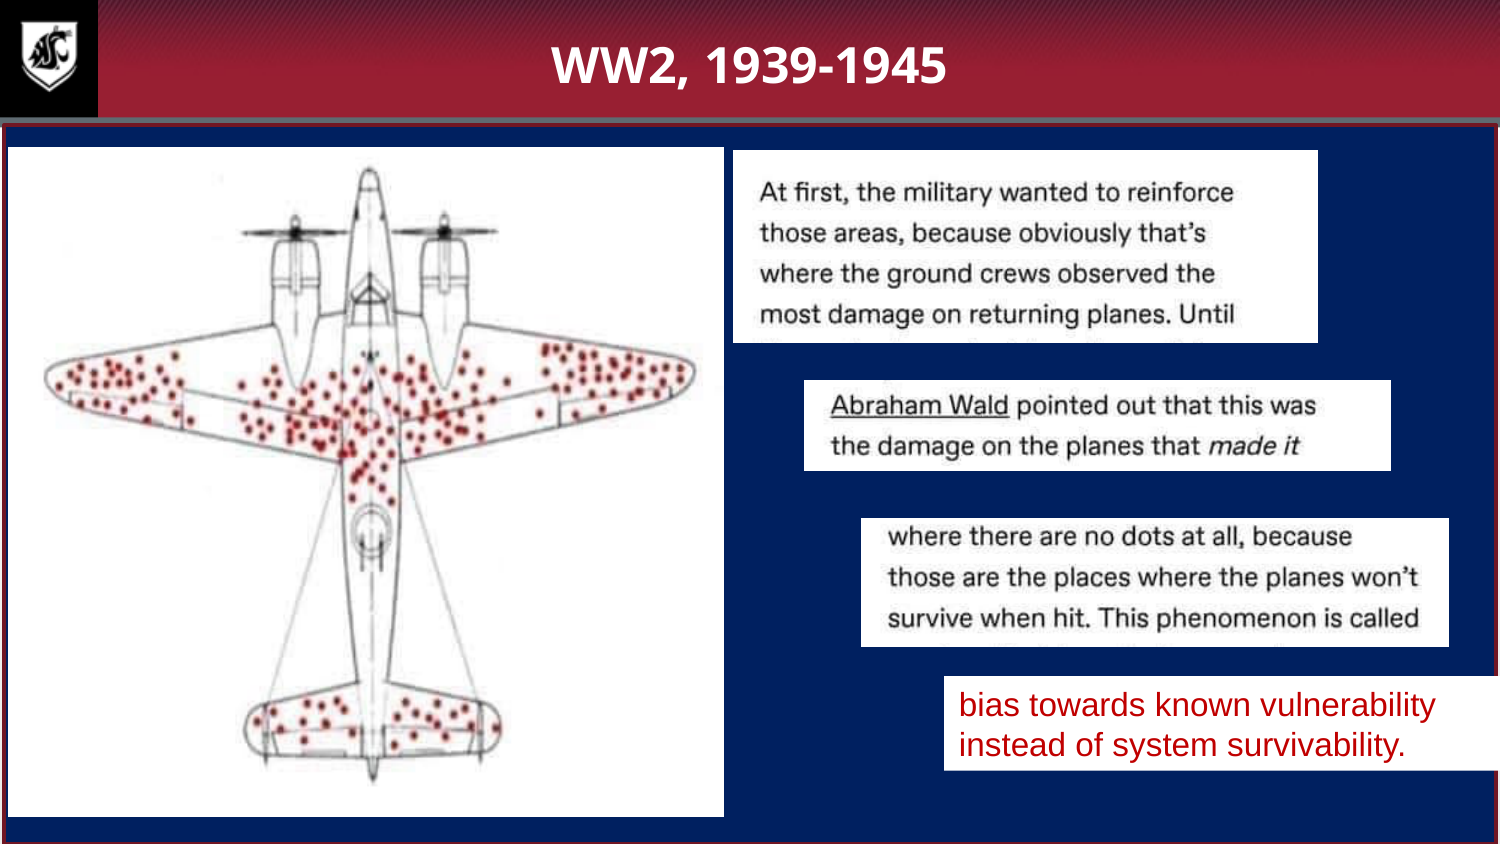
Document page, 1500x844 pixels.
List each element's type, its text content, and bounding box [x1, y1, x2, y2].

text_box [2, 123, 1498, 844]
text_box bias towards known vulnerability instead of system survivability. [944, 676, 1500, 771]
picture [804, 380, 1391, 471]
picture [7, 146, 724, 817]
picture [860, 518, 1450, 648]
picture [733, 150, 1319, 343]
picture [0, 0, 1500, 117]
title WW2, 1939-1945 [58, 35, 1442, 101]
